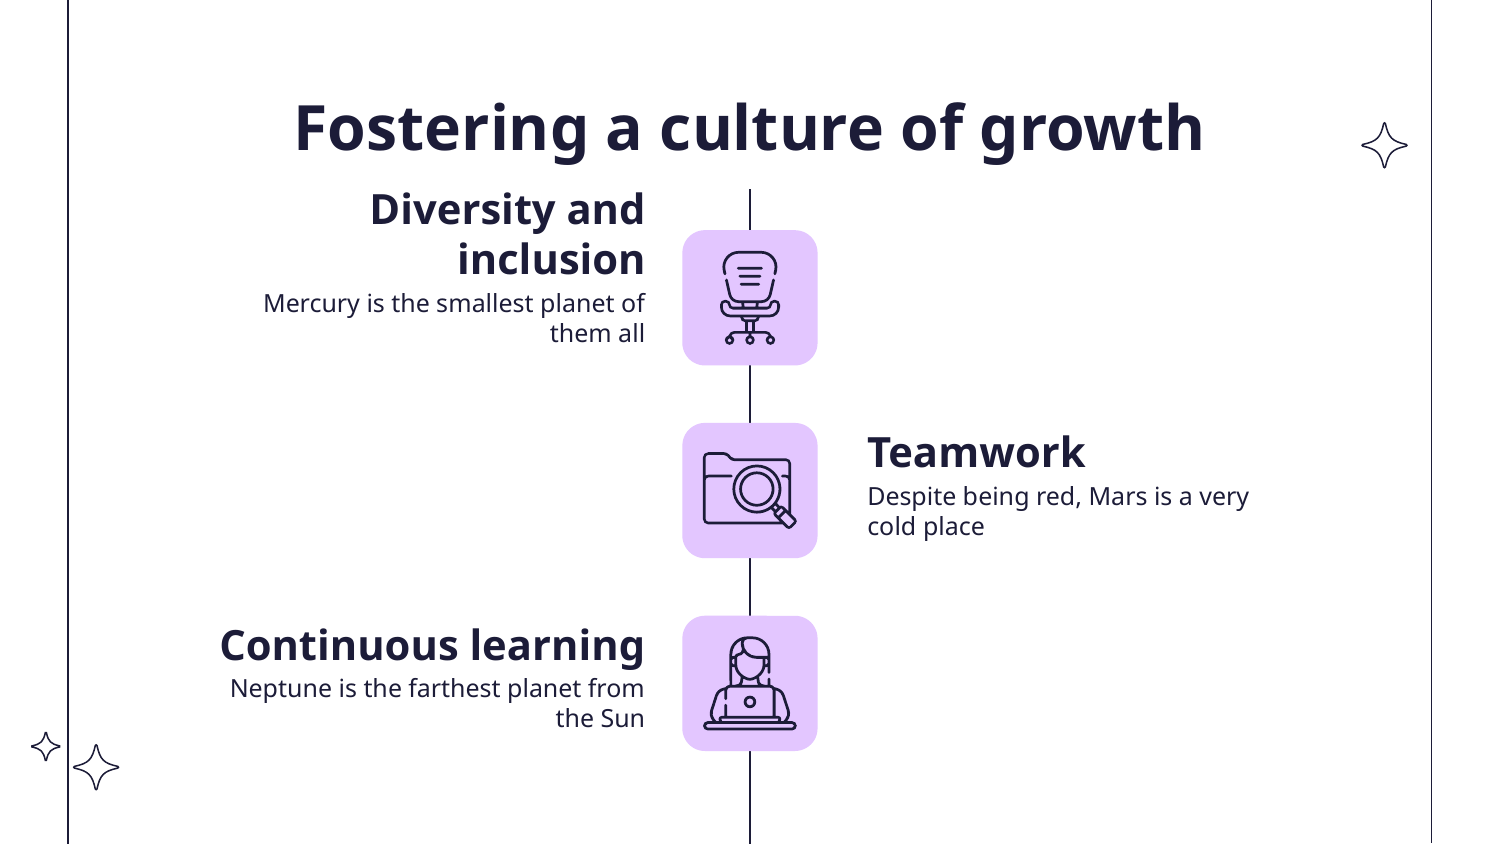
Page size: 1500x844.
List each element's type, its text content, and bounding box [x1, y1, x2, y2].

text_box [682, 615, 818, 752]
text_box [682, 422, 818, 559]
text_box Diversity and inclusion [204, 222, 661, 272]
text_box Mercury is the smallest planet of them all [204, 272, 661, 374]
text_box Continuous learning [204, 607, 661, 657]
text_box Teamwork [852, 415, 1309, 465]
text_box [682, 229, 818, 366]
title Fostering a culture of growth [118, 72, 1382, 167]
text_box Despite being red, Mars is a very cold place [852, 465, 1309, 567]
text_box Neptune is the farthest planet from the Sun [204, 657, 661, 759]
